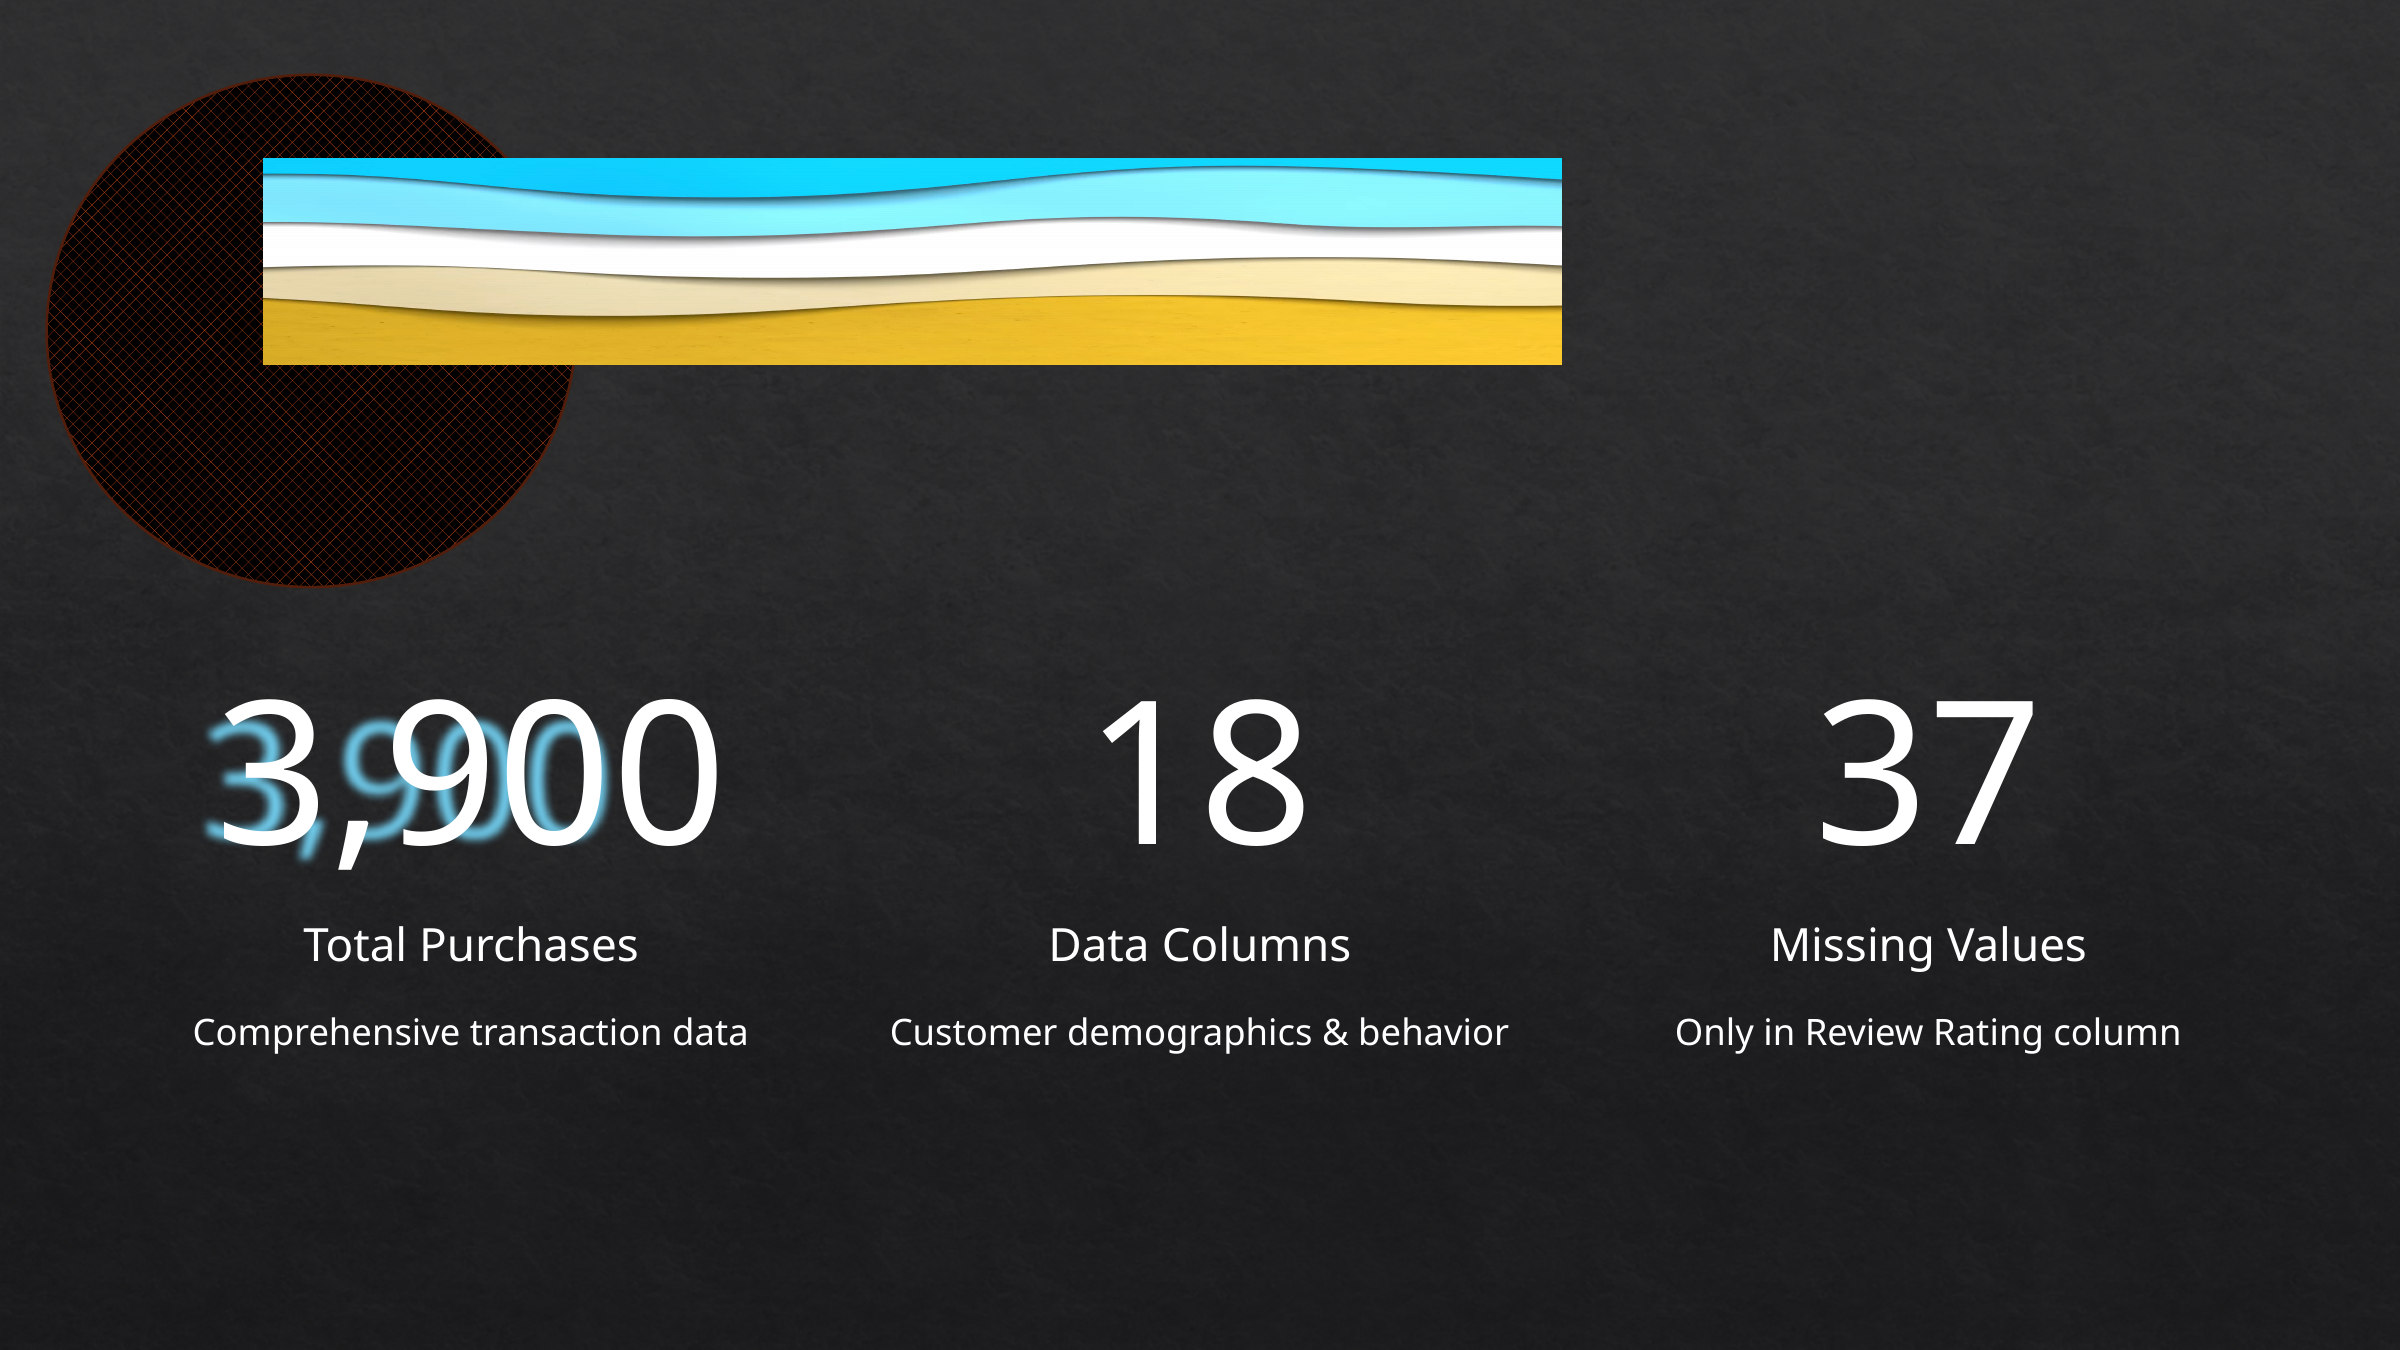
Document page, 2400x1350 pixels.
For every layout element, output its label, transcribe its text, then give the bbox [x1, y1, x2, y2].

text_box Comprehensive transaction data [130, 993, 813, 1053]
text_box [45, 73, 573, 589]
text_box Total Purchases [238, 912, 704, 971]
text_box 18 [858, 762, 1541, 971]
text_box 3,900 [130, 762, 813, 971]
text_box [262, 157, 1563, 367]
text_box Only in Review Rating column [1587, 993, 2270, 1053]
text_box 37 [1587, 762, 2270, 971]
text_box Customer demographics & behavior [858, 993, 1541, 1053]
text_box Missing Values [1696, 912, 2162, 971]
text_box Data Columns [967, 912, 1433, 971]
